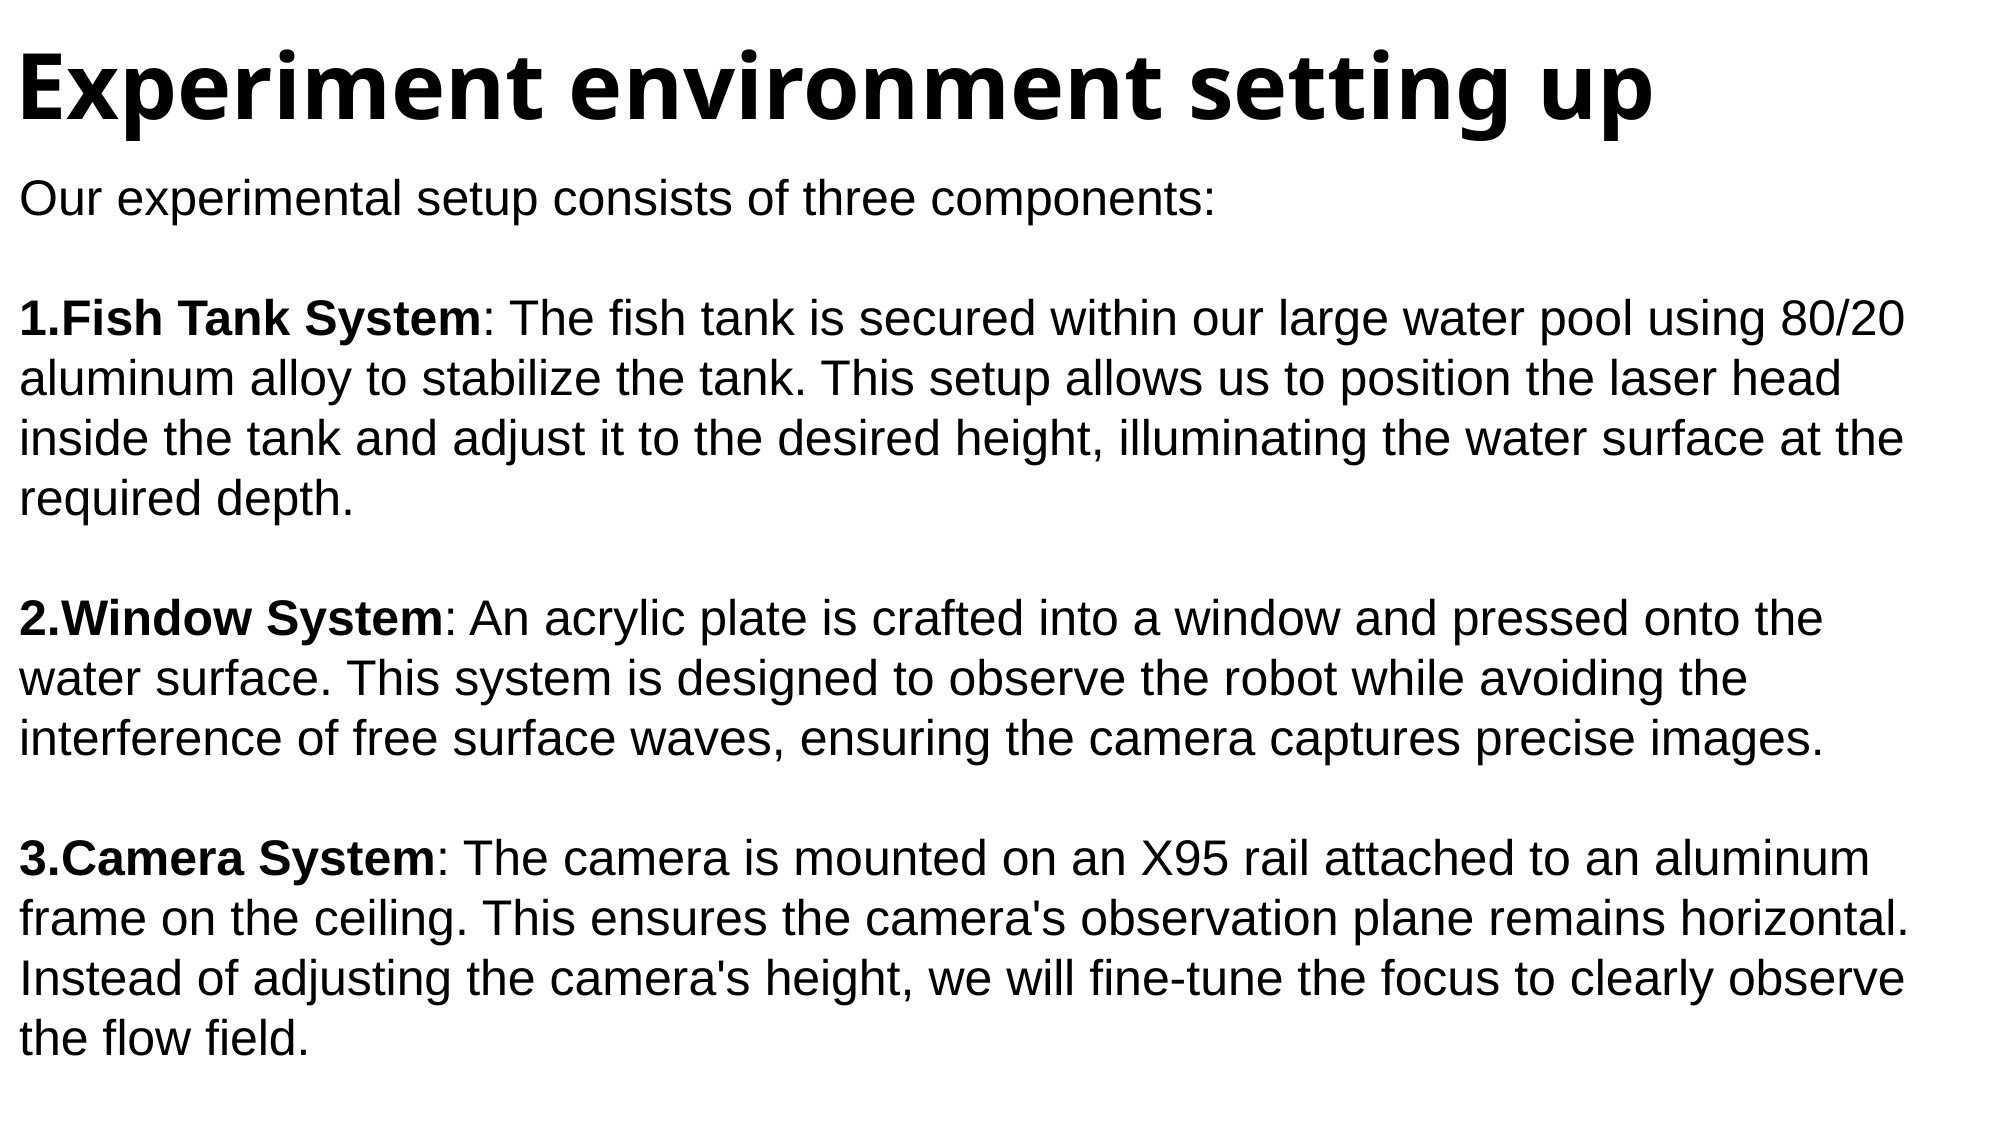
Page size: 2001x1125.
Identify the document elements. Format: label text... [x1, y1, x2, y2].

list Our experimental setup consists of three components: Fish Tank System: The fish tank is secured within our large water pool using 80/20 aluminum alloy to stabilize the tank. This setup allows us to position the laser head inside the tank and adjust it to the desired height, illuminating the water surface at the required depth. Window System: An acrylic plate is crafted into a window and pressed onto the water surface. This system is designed to observe the robot while avoiding the interference of free surface waves, ensuring the camera captures precise images. Camera System: The camera is mounted on an X95 rail attached to an aluminum frame on the ceiling. This ensures the camera's observation plane remains horizontal. Instead of adjusting the camera's height, we will fine-tune the focus to clearly observe the flow field. [4, 157, 1929, 1118]
title Experiment environment setting up [0, 3, 1725, 177]
